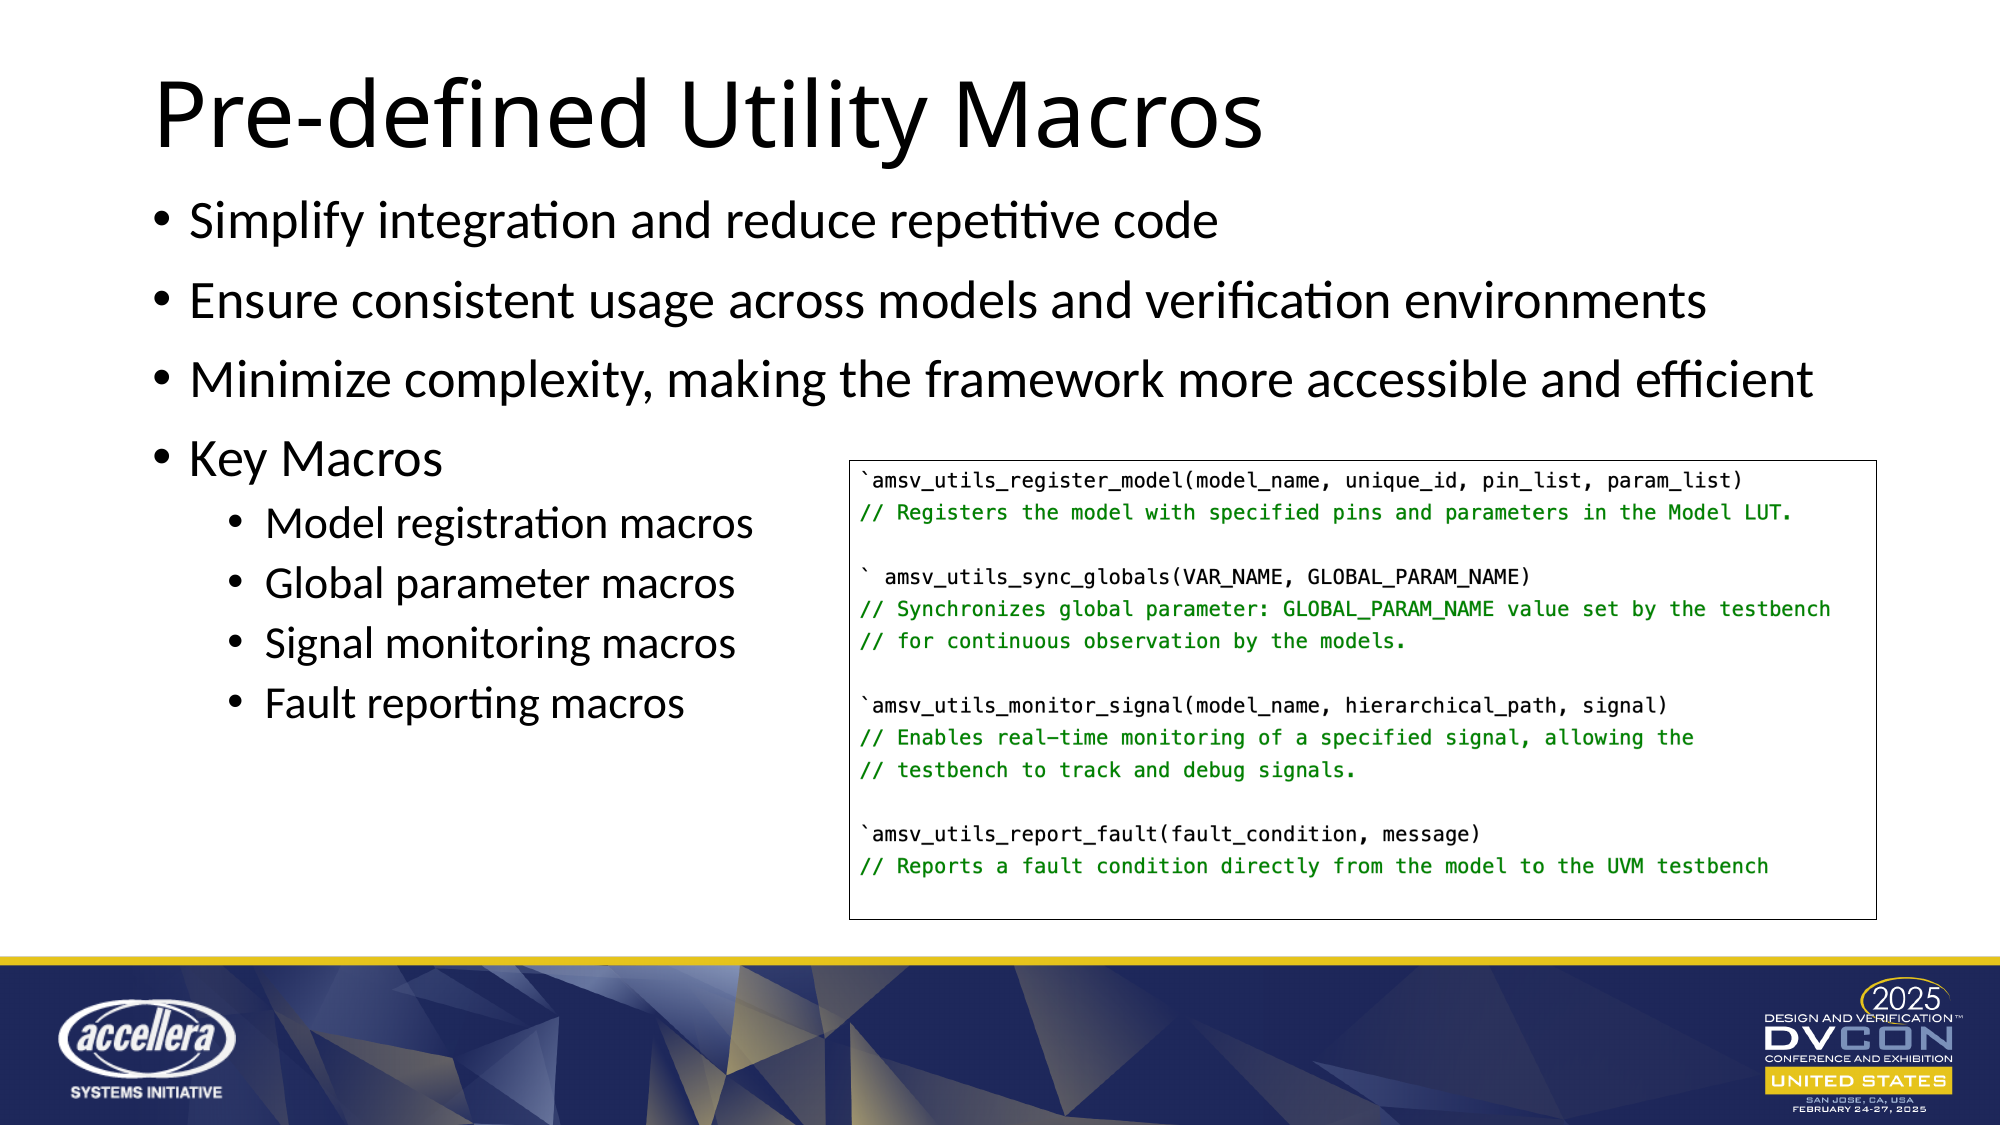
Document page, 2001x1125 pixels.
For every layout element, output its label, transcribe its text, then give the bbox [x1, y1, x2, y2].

list Simplify integration and reduce repetitive code Ensure consistent usage across models and verification environments Minimize complexity, making the framework more accessible and efficient Key Macros Model registration macros Global parameter macros Signal monitoring macros Fault reporting macros [137, 184, 1926, 966]
title Pre-defined Utility Macros [137, 59, 1863, 175]
picture [0, 0, 2000, 1125]
